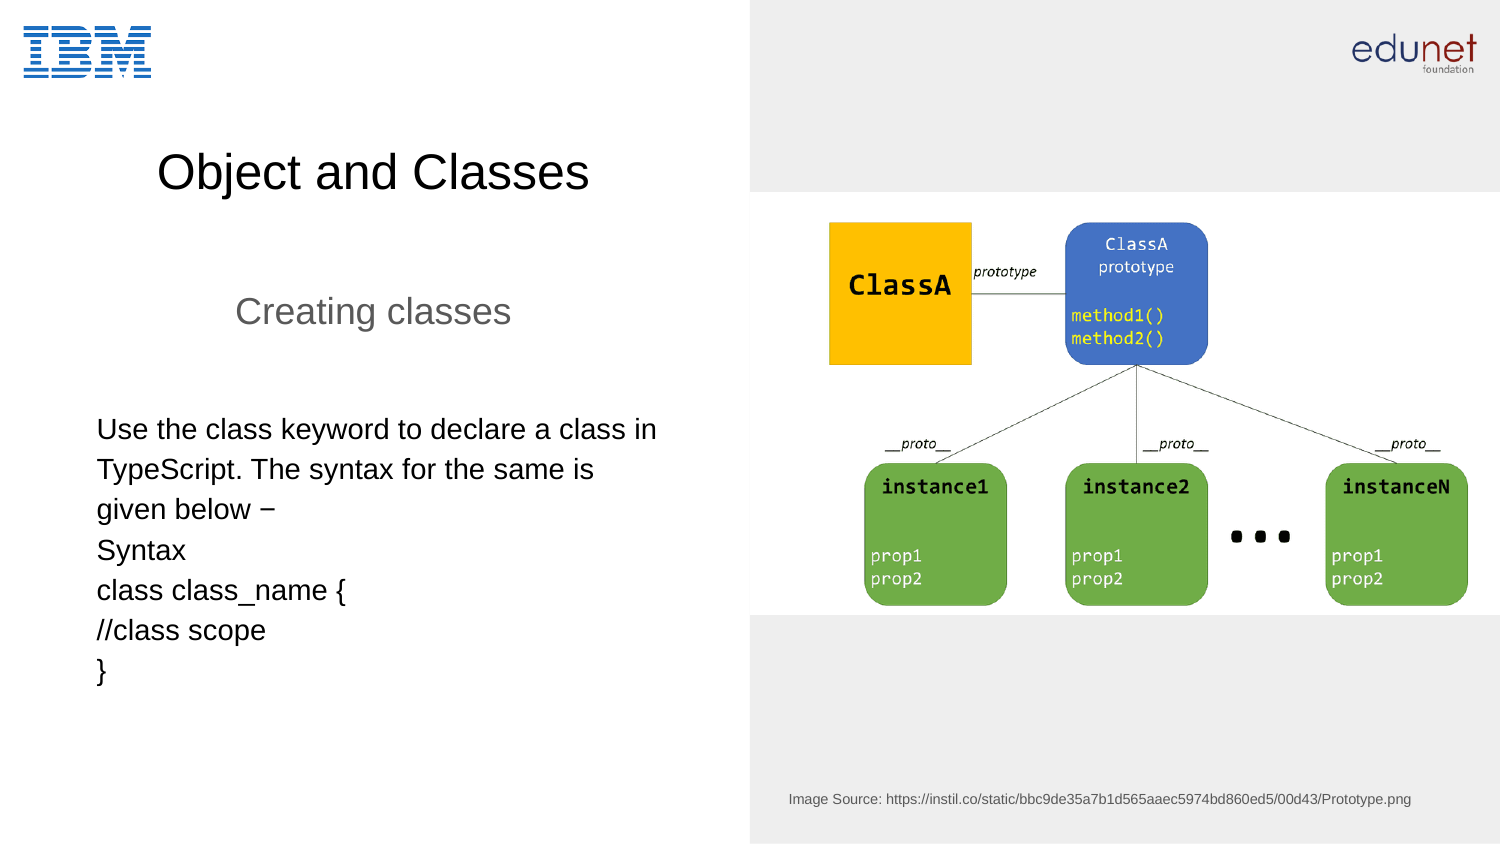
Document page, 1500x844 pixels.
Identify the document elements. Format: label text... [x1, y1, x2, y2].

picture [1350, 26, 1480, 78]
list Image Source: https://instil.co/static/bbc9de35a7b1d565aaec5974bd860ed5/00d43/Prototype.png [773, 772, 1474, 825]
subtitle Creating classes [41, 257, 706, 363]
picture [23, 26, 151, 78]
list Use the class keyword to declare a class in TypeScript. The syntax for the same is given below − Syntax class class_name { //class scope } [58, 421, 689, 710]
title Object and Classes [41, 117, 706, 223]
picture [750, 192, 1500, 615]
